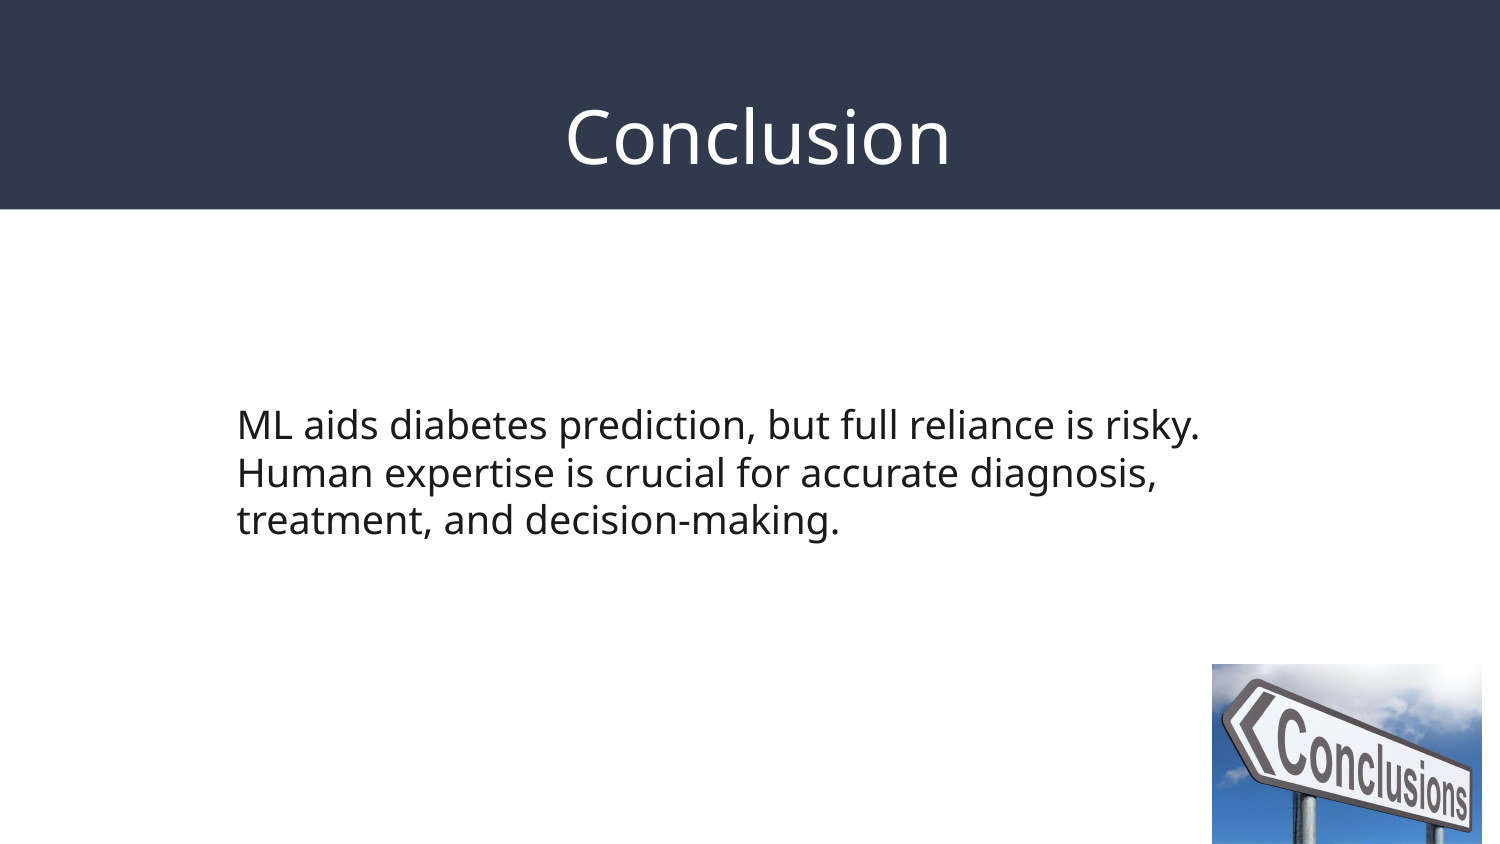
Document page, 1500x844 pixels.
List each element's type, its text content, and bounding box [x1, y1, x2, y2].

picture [1212, 664, 1483, 844]
text_box ML aids diabetes prediction, but full reliance is risky. Human expertise is crucial for accurate diagnosis, treatment, and decision-making. [221, 384, 1332, 572]
text_box Conclusion [200, 74, 1318, 172]
